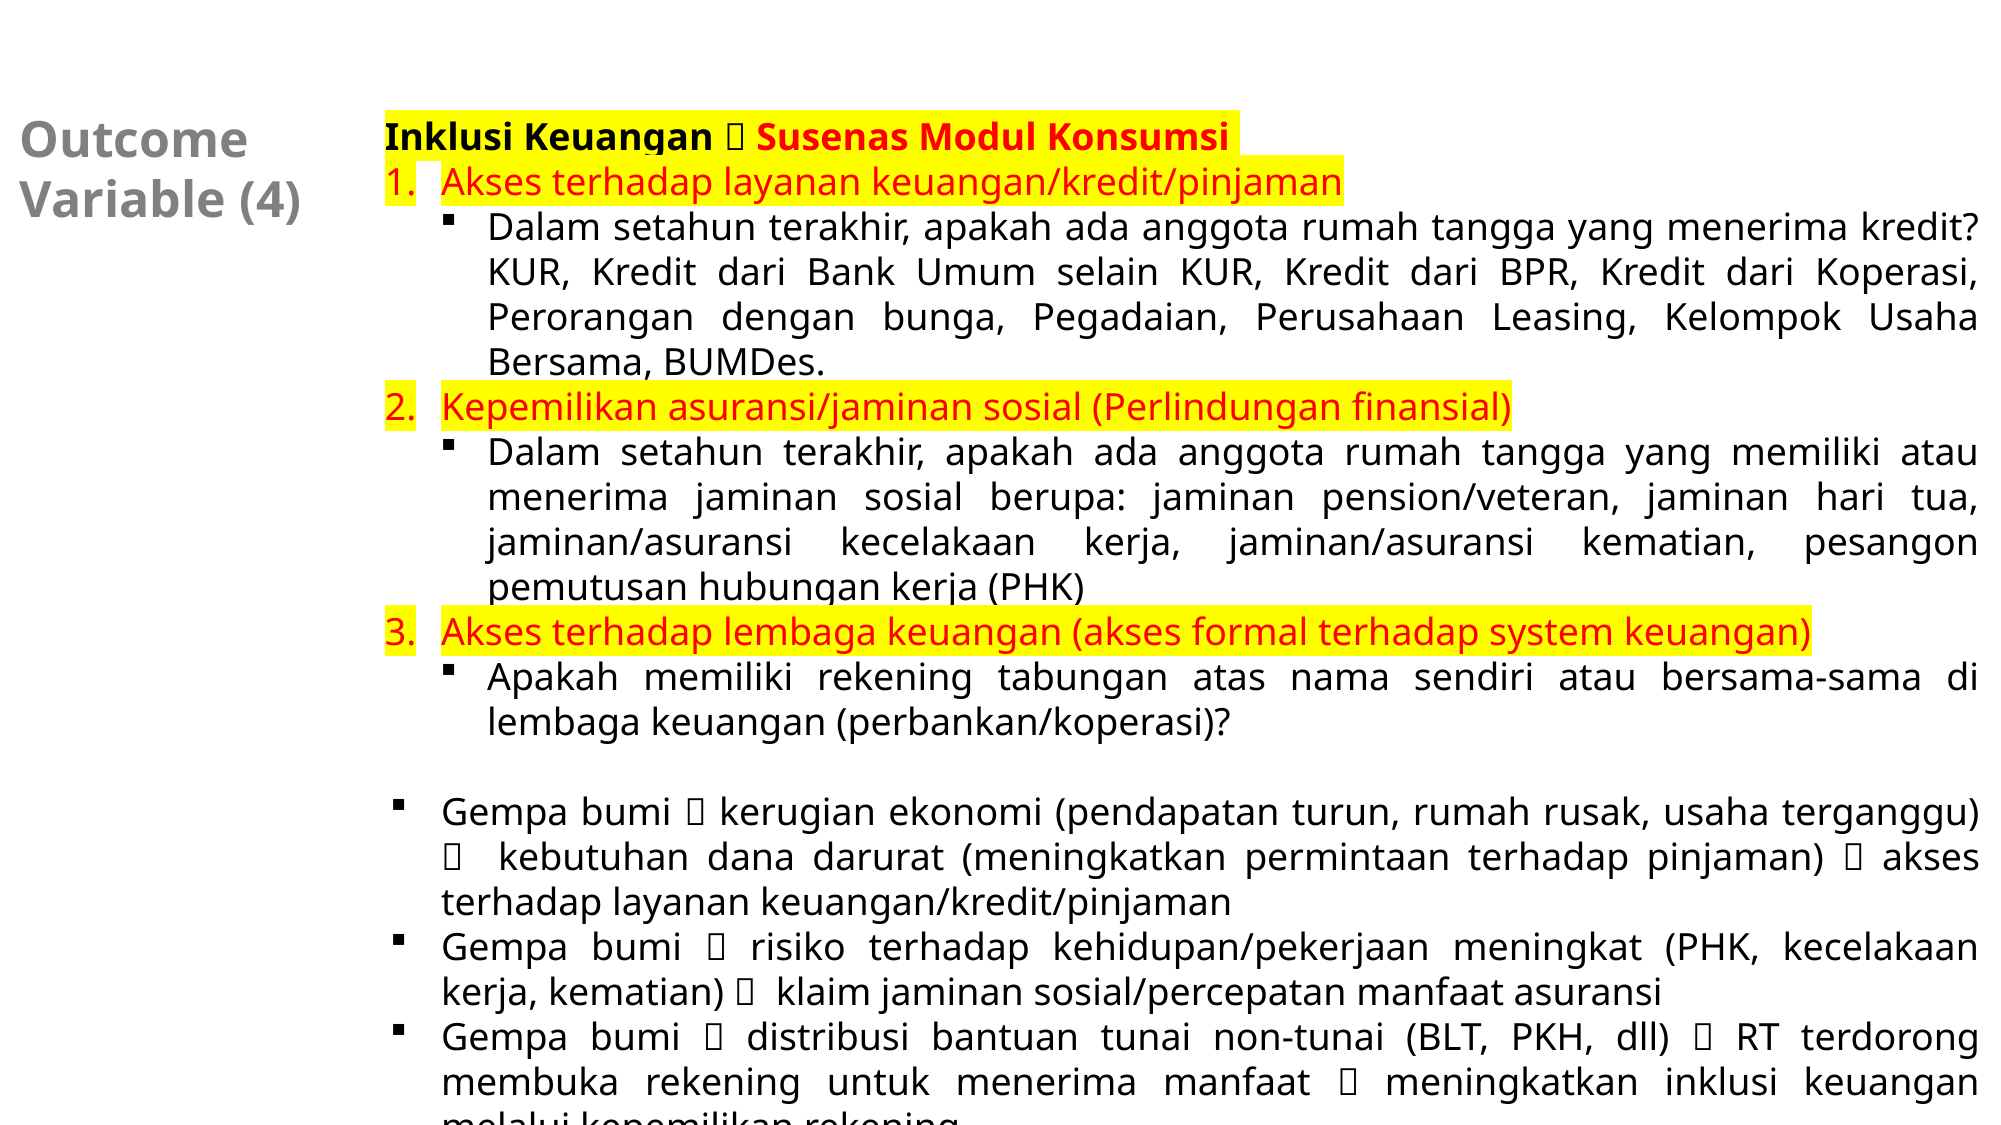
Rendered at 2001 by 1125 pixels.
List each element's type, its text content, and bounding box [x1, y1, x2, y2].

text_box Outcome Variable (4) [4, 99, 324, 295]
text_box Inklusi Keuangan  Susenas Modul Konsumsi Akses terhadap layanan keuangan/kredit/pinjaman Dalam setahun terakhir, apakah ada anggota rumah tangga yang menerima kredit? KUR, Kredit dari Bank Umum selain KUR, Kredit dari BPR, Kredit dari Koperasi, Perorangan dengan bunga, Pegadaian, Perusahaan Leasing, Kelompok Usaha Bersama, BUMDes. Kepemilikan asuransi/jaminan sosial (Perlindungan finansial) Dalam setahun terakhir, apakah ada anggota rumah tangga yang memiliki atau menerima jaminan sosial berupa: jaminan pension/veteran, jaminan hari tua, jaminan/asuransi kecelakaan kerja, jaminan/asuransi kematian, pesangon pemutusan hubungan kerja (PHK) Akses terhadap lembaga keuangan (akses formal terhadap system keuangan) Apakah memiliki rekening tabungan atas nama sendiri atau bersama-sama di lembaga keuangan (perbankan/koperasi)? Gempa bumi  kerugian ekonomi (pendapatan turun, rumah rusak, usaha terganggu)  kebutuhan dana darurat (meningkatkan permintaan terhadap pinjaman)  akses terhadap layanan keuangan/kredit/pinjaman Gempa bumi  risiko terhadap kehidupan/pekerjaan meningkat (PHK, kecelakaan kerja, kematian)  klaim jaminan sosial/percepatan manfaat asuransi Gempa bumi  distribusi bantuan tunai non-tunai (BLT, PKH, dll)  RT terdorong membuka rekening untuk menerima manfaat  meningkatkan inklusi keuangan melalui kepemilikan rekening [367, 105, 1995, 1125]
